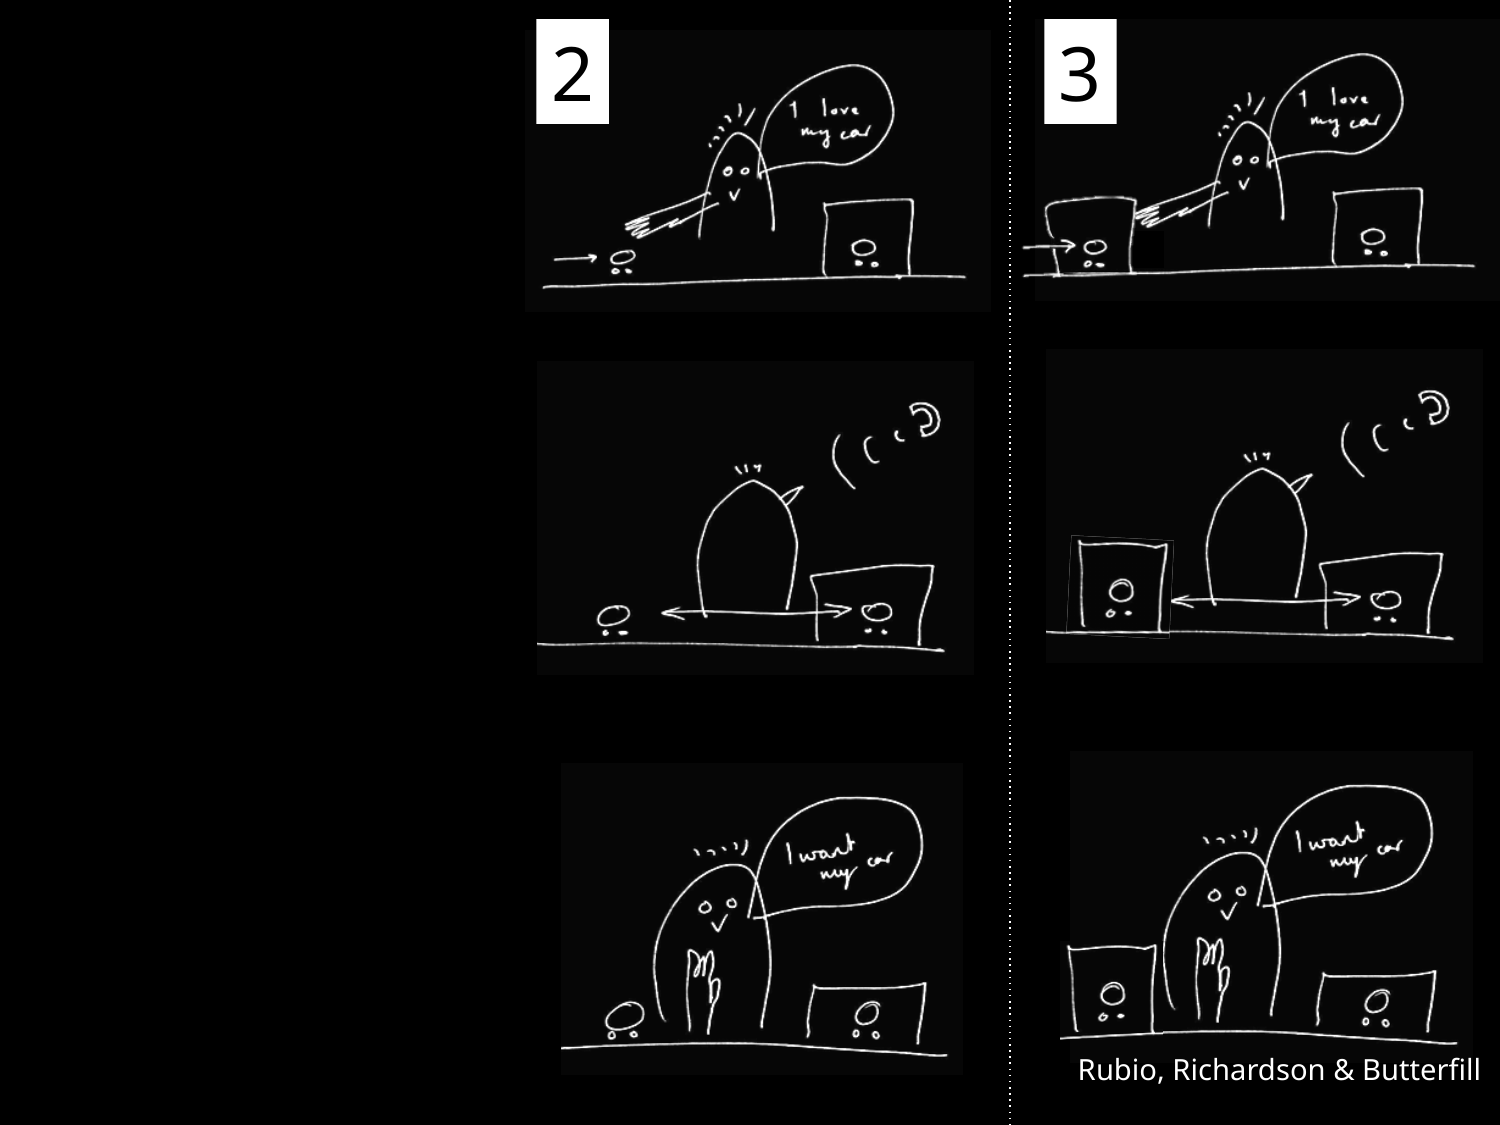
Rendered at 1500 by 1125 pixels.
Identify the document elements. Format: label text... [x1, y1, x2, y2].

picture [537, 361, 974, 675]
picture [1009, 18, 1500, 305]
picture [560, 762, 963, 1076]
picture [525, 30, 991, 313]
picture [1046, 349, 1483, 663]
text_box 2 [536, 19, 609, 29]
picture [1060, 751, 1473, 1064]
text_box Rubio, Richardson & Butterfill [1062, 1043, 1497, 1094]
